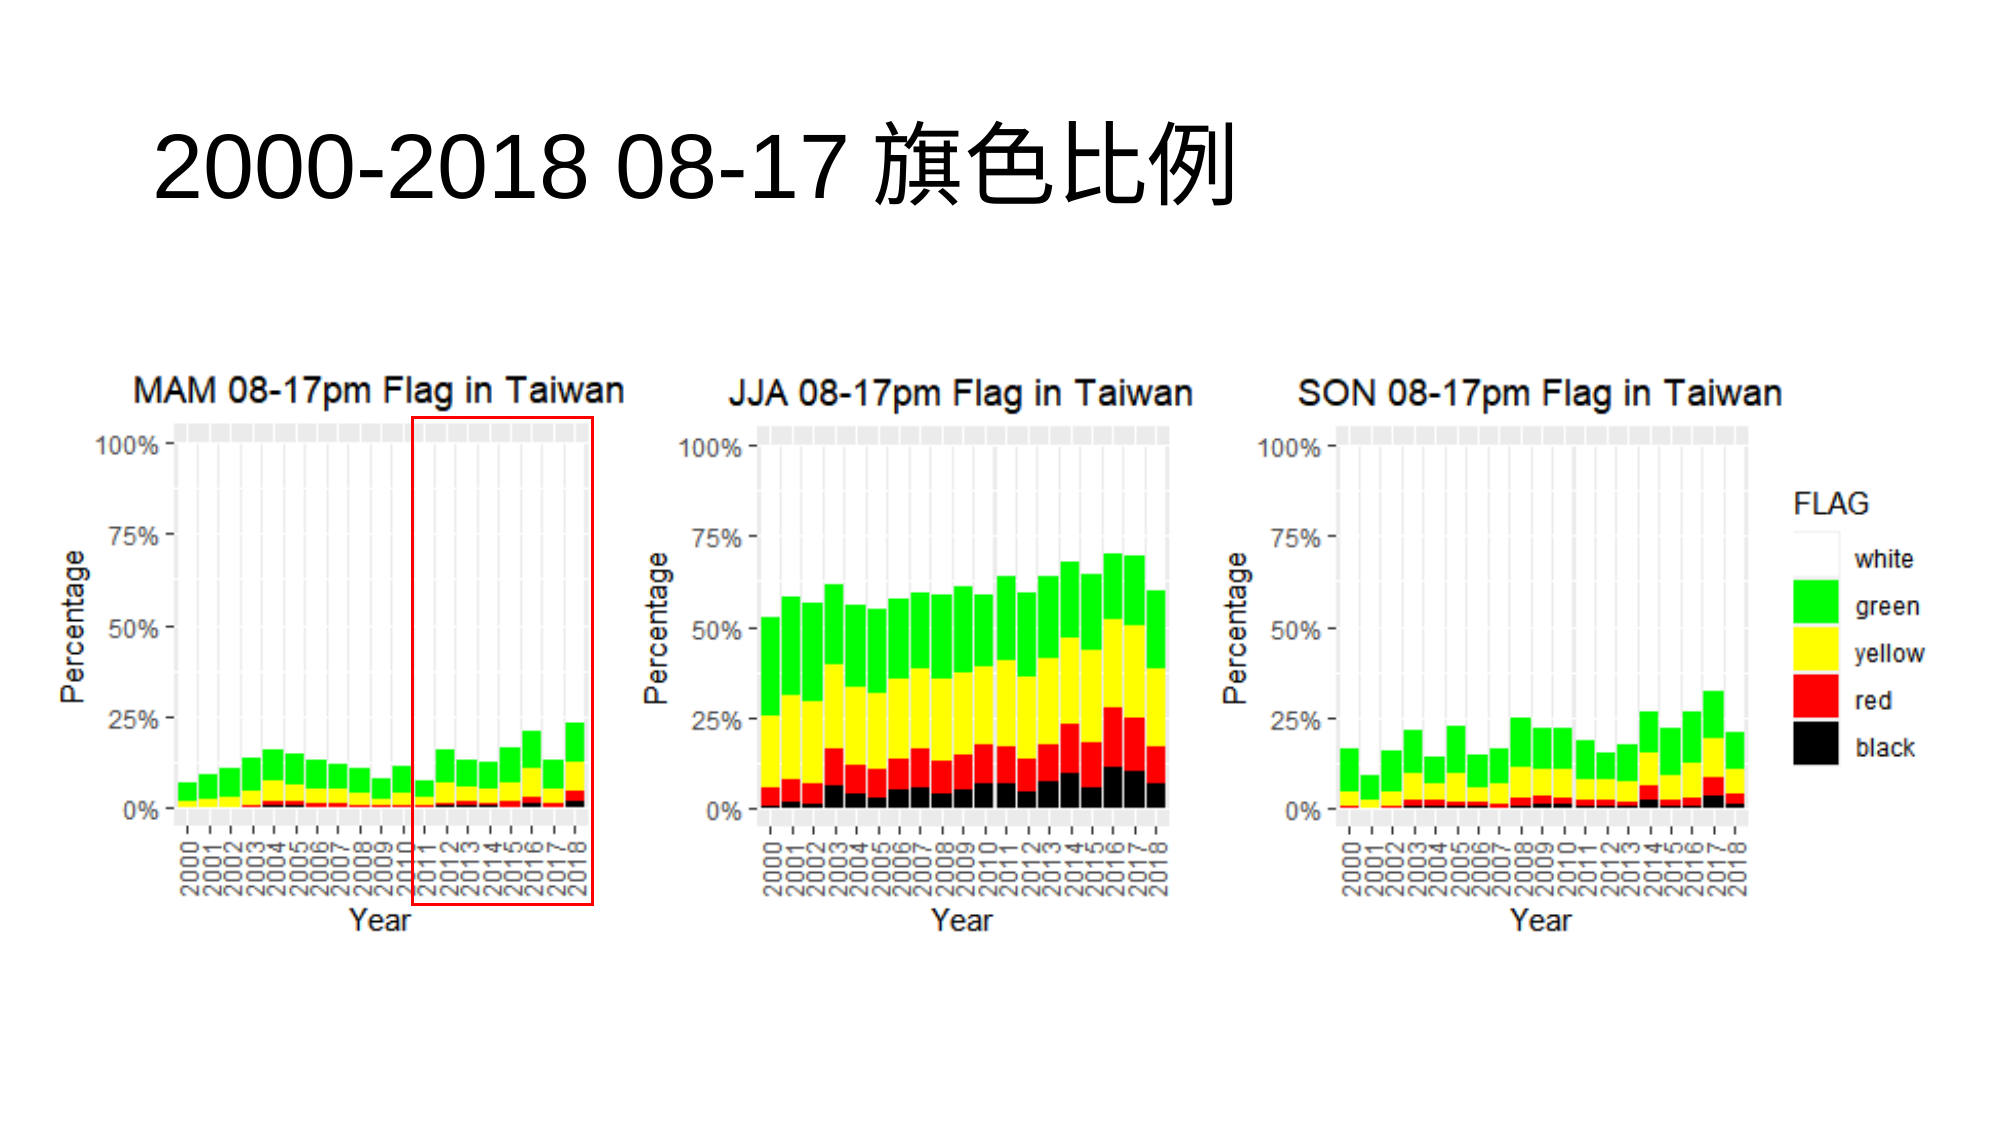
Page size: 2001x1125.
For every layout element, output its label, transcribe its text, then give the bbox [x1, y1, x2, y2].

picture [49, 361, 1956, 952]
title 2000-2018 08-17旗色比例 [137, 59, 1863, 278]
